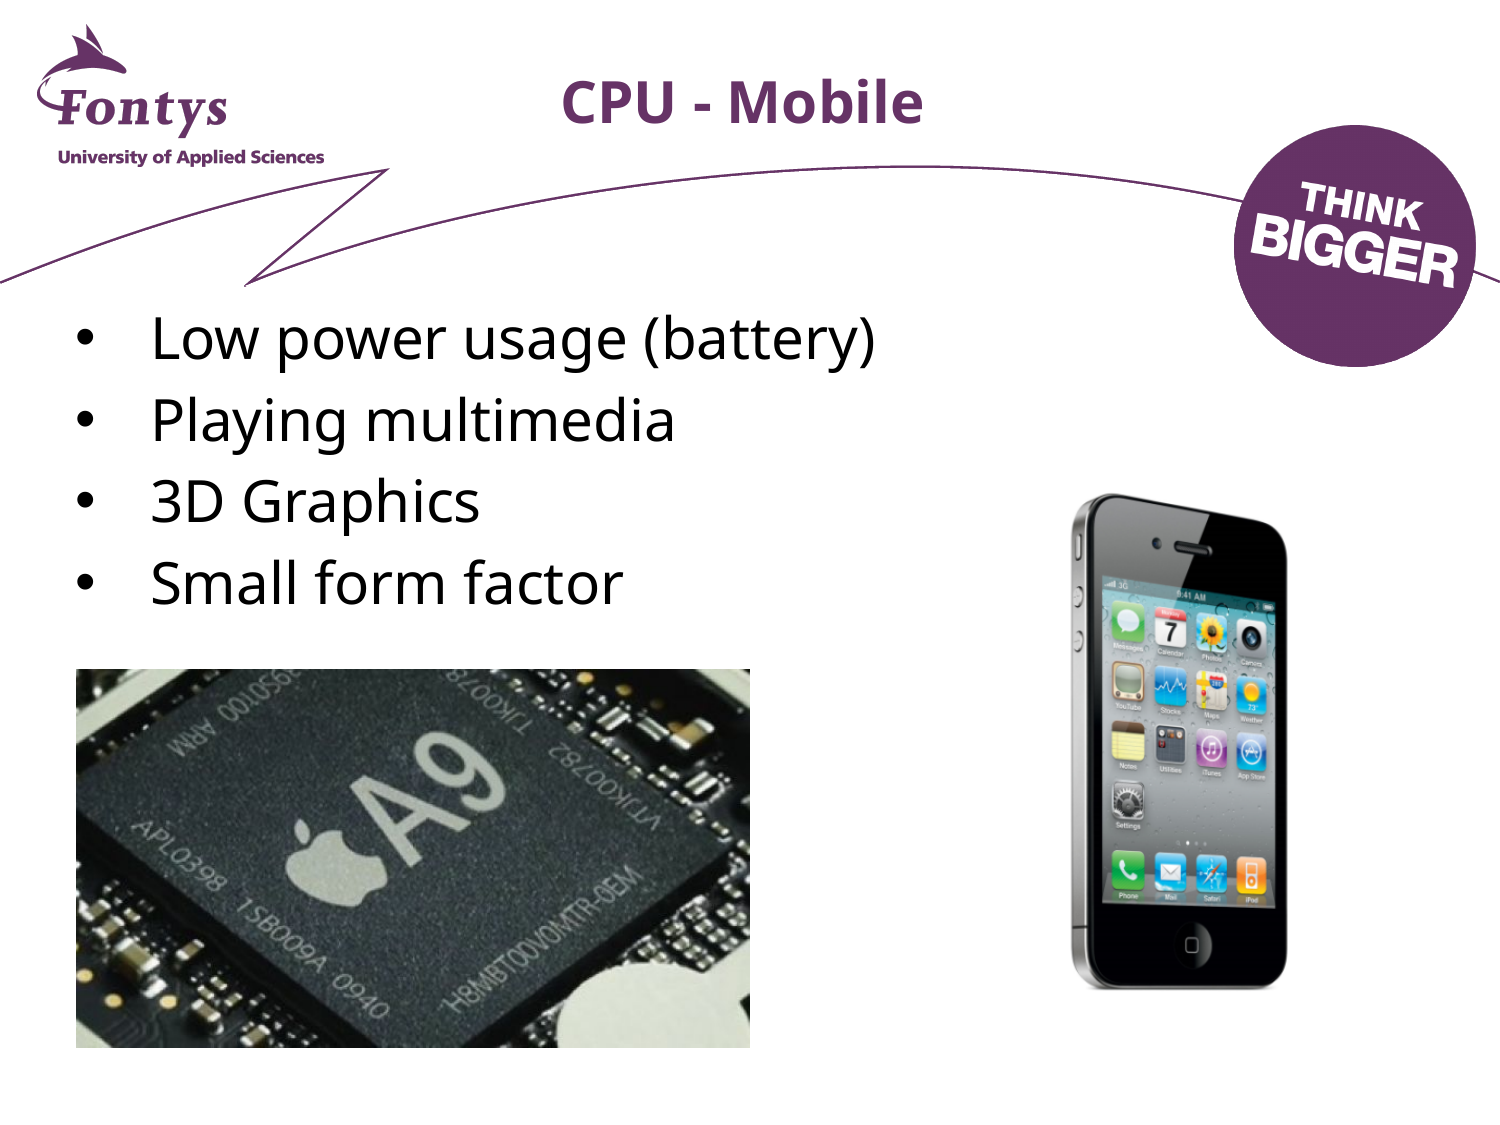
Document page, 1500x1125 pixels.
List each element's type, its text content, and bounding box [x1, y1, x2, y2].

picture [0, 0, 1500, 367]
list Low power usage (battery) Playing multimedia 3D Graphics Small form factor [75, 301, 1238, 1058]
title CPU - Mobile [311, 65, 1189, 126]
picture [974, 420, 1377, 1075]
picture [76, 669, 751, 1048]
